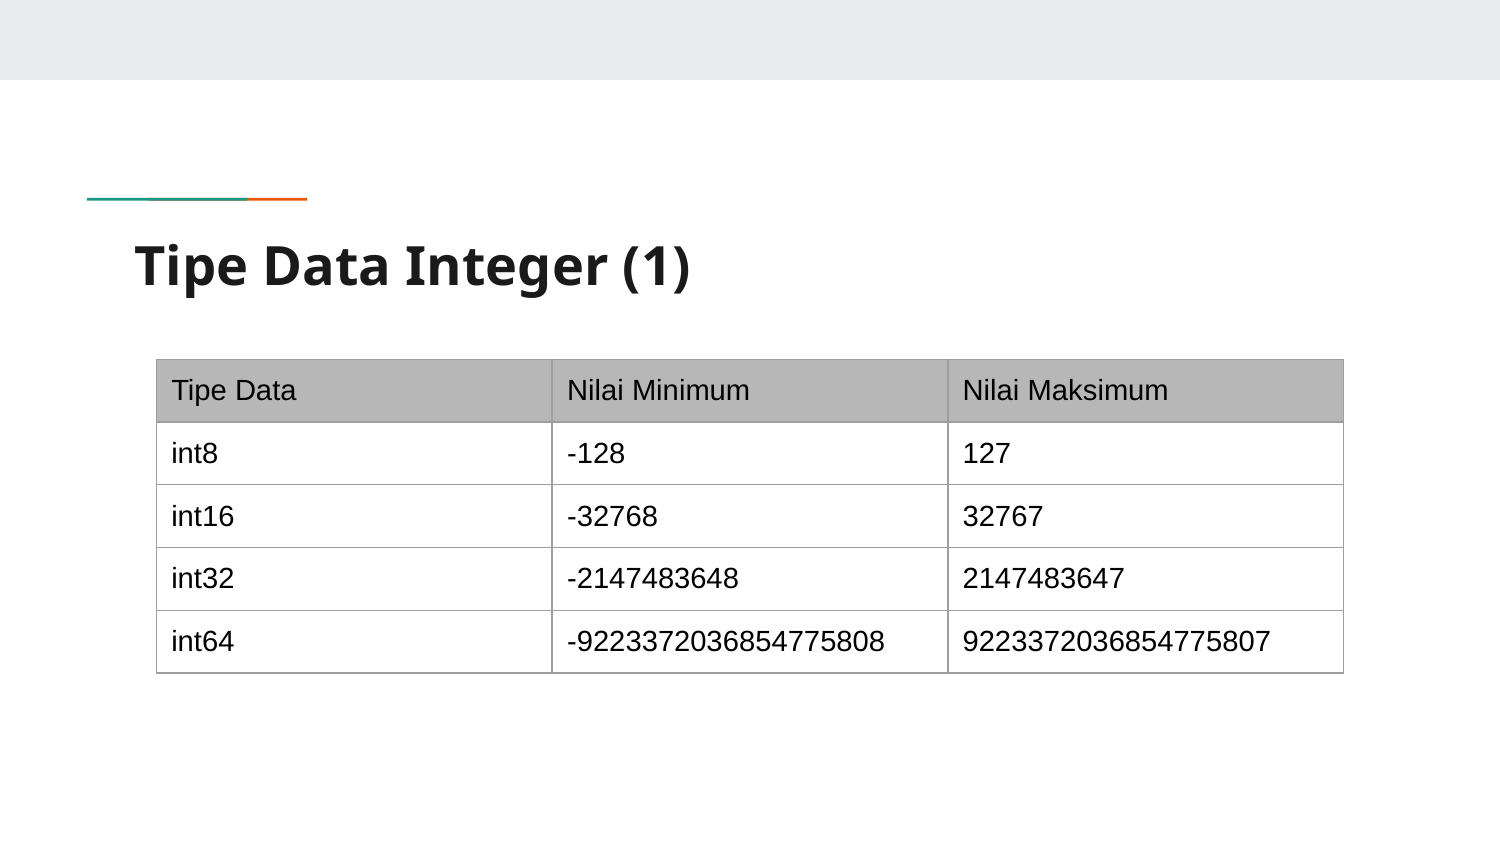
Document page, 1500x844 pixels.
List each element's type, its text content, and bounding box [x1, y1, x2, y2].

table_cell -2147483648 [553, 548, 947, 610]
table_cell 32767 [949, 485, 1343, 547]
table_header Nilai Maksimum [949, 360, 1343, 421]
table_cell 9223372036854775807 [949, 611, 1343, 672]
table_cell -9223372036854775808 [553, 611, 947, 672]
table_cell 127 [949, 423, 1343, 484]
table_cell int32 [157, 548, 551, 610]
table_cell int16 [157, 485, 551, 547]
table_header Tipe Data [157, 360, 551, 421]
table_cell int8 [157, 423, 551, 484]
table_cell -32768 [553, 485, 947, 547]
title Tipe Data Integer (1) [119, 216, 1381, 305]
table_cell 2147483647 [949, 548, 1343, 610]
table_header Nilai Minimum [553, 360, 947, 421]
table_cell int64 [157, 611, 551, 672]
table_cell -128 [553, 423, 947, 484]
